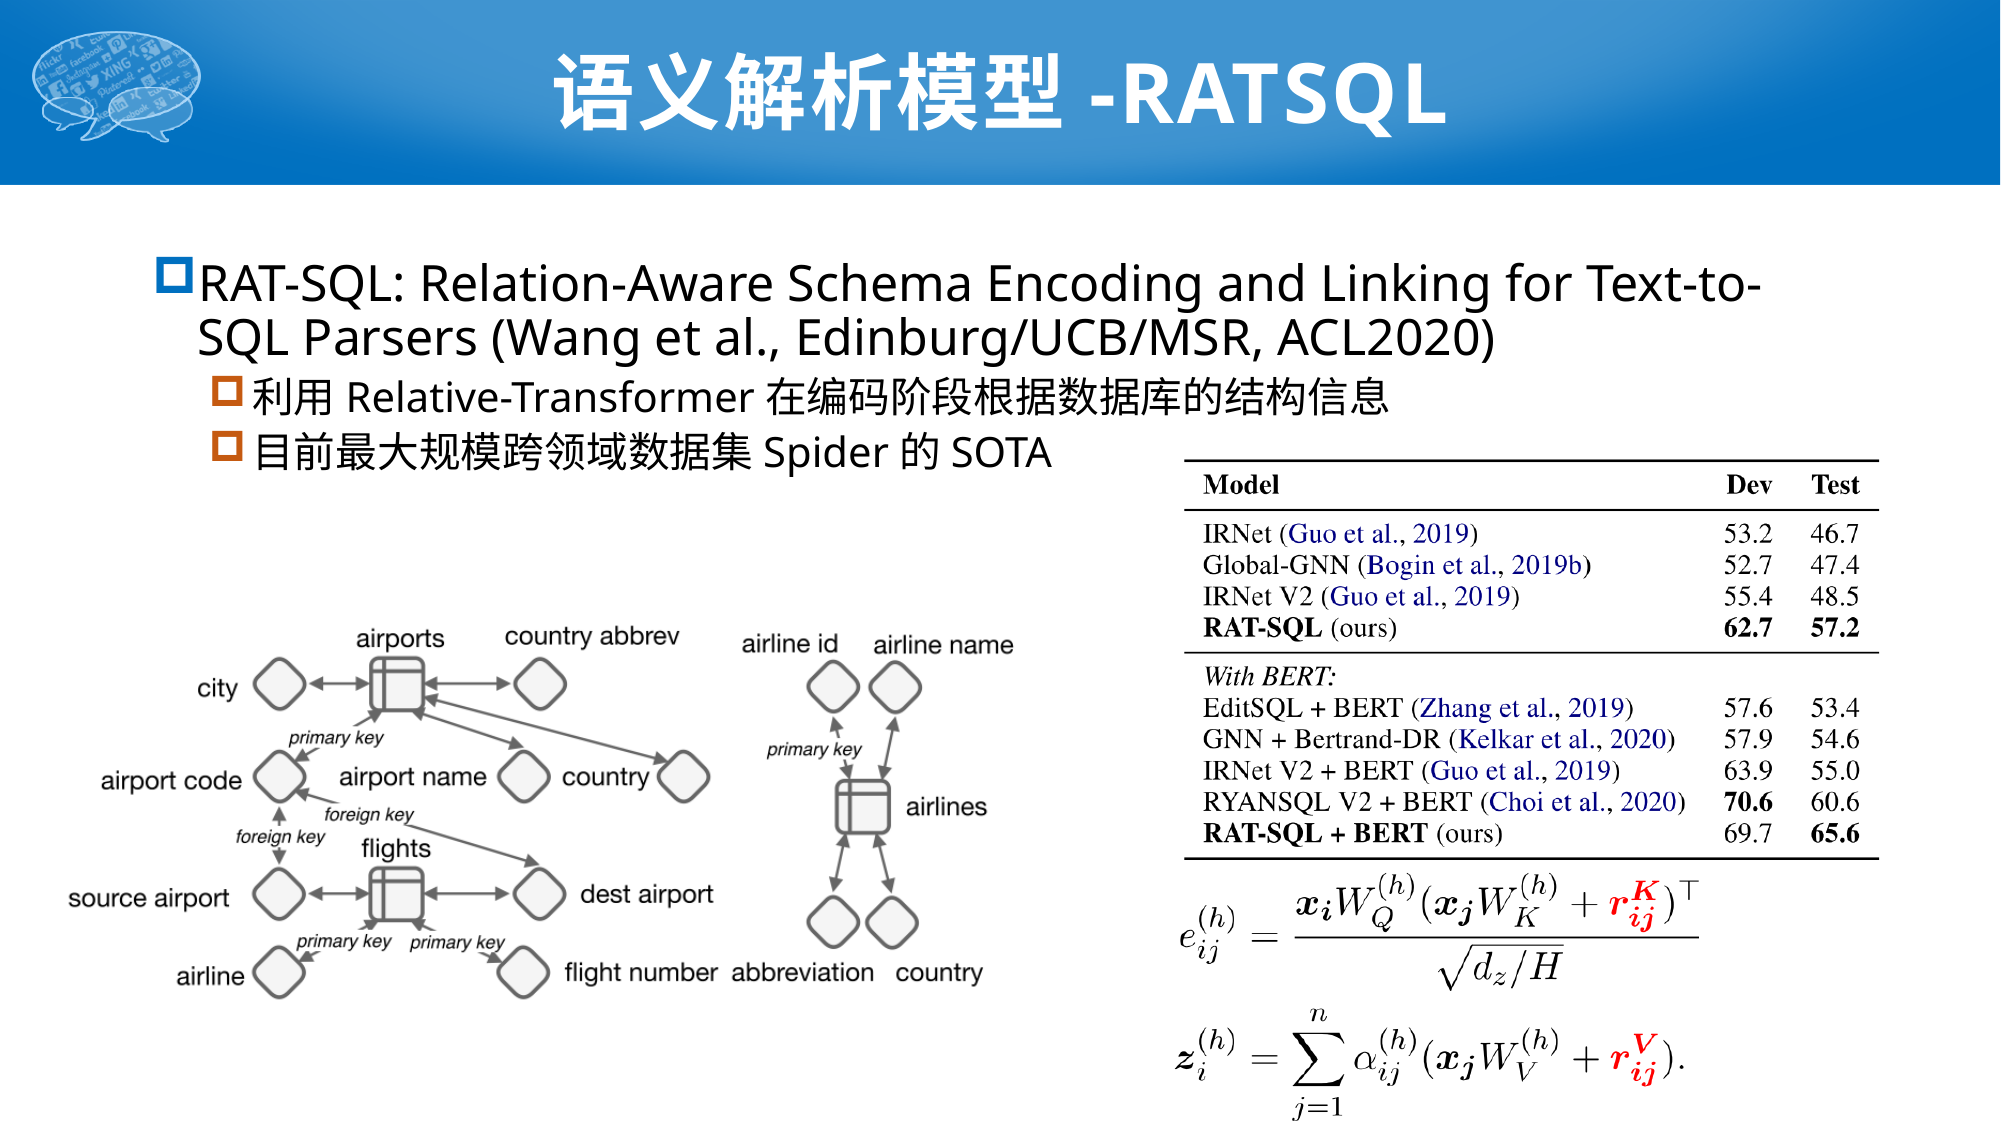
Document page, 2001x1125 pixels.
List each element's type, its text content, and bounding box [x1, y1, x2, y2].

list ﻿RAT-SQL: Relation-Aware Schema Encoding and Linking for Text-to-SQL Parsers (Wang et al., Edinburg/UCB/MSR, ACL2020) 利用Relative-Transformer在编码阶段根据数据库的结构信息 目前最大规模跨领域数据集Spider的SOTA [137, 250, 1863, 1014]
picture [0, 0, 2001, 1125]
title 语义解析模型-RATSQL [0, 34, 2000, 160]
